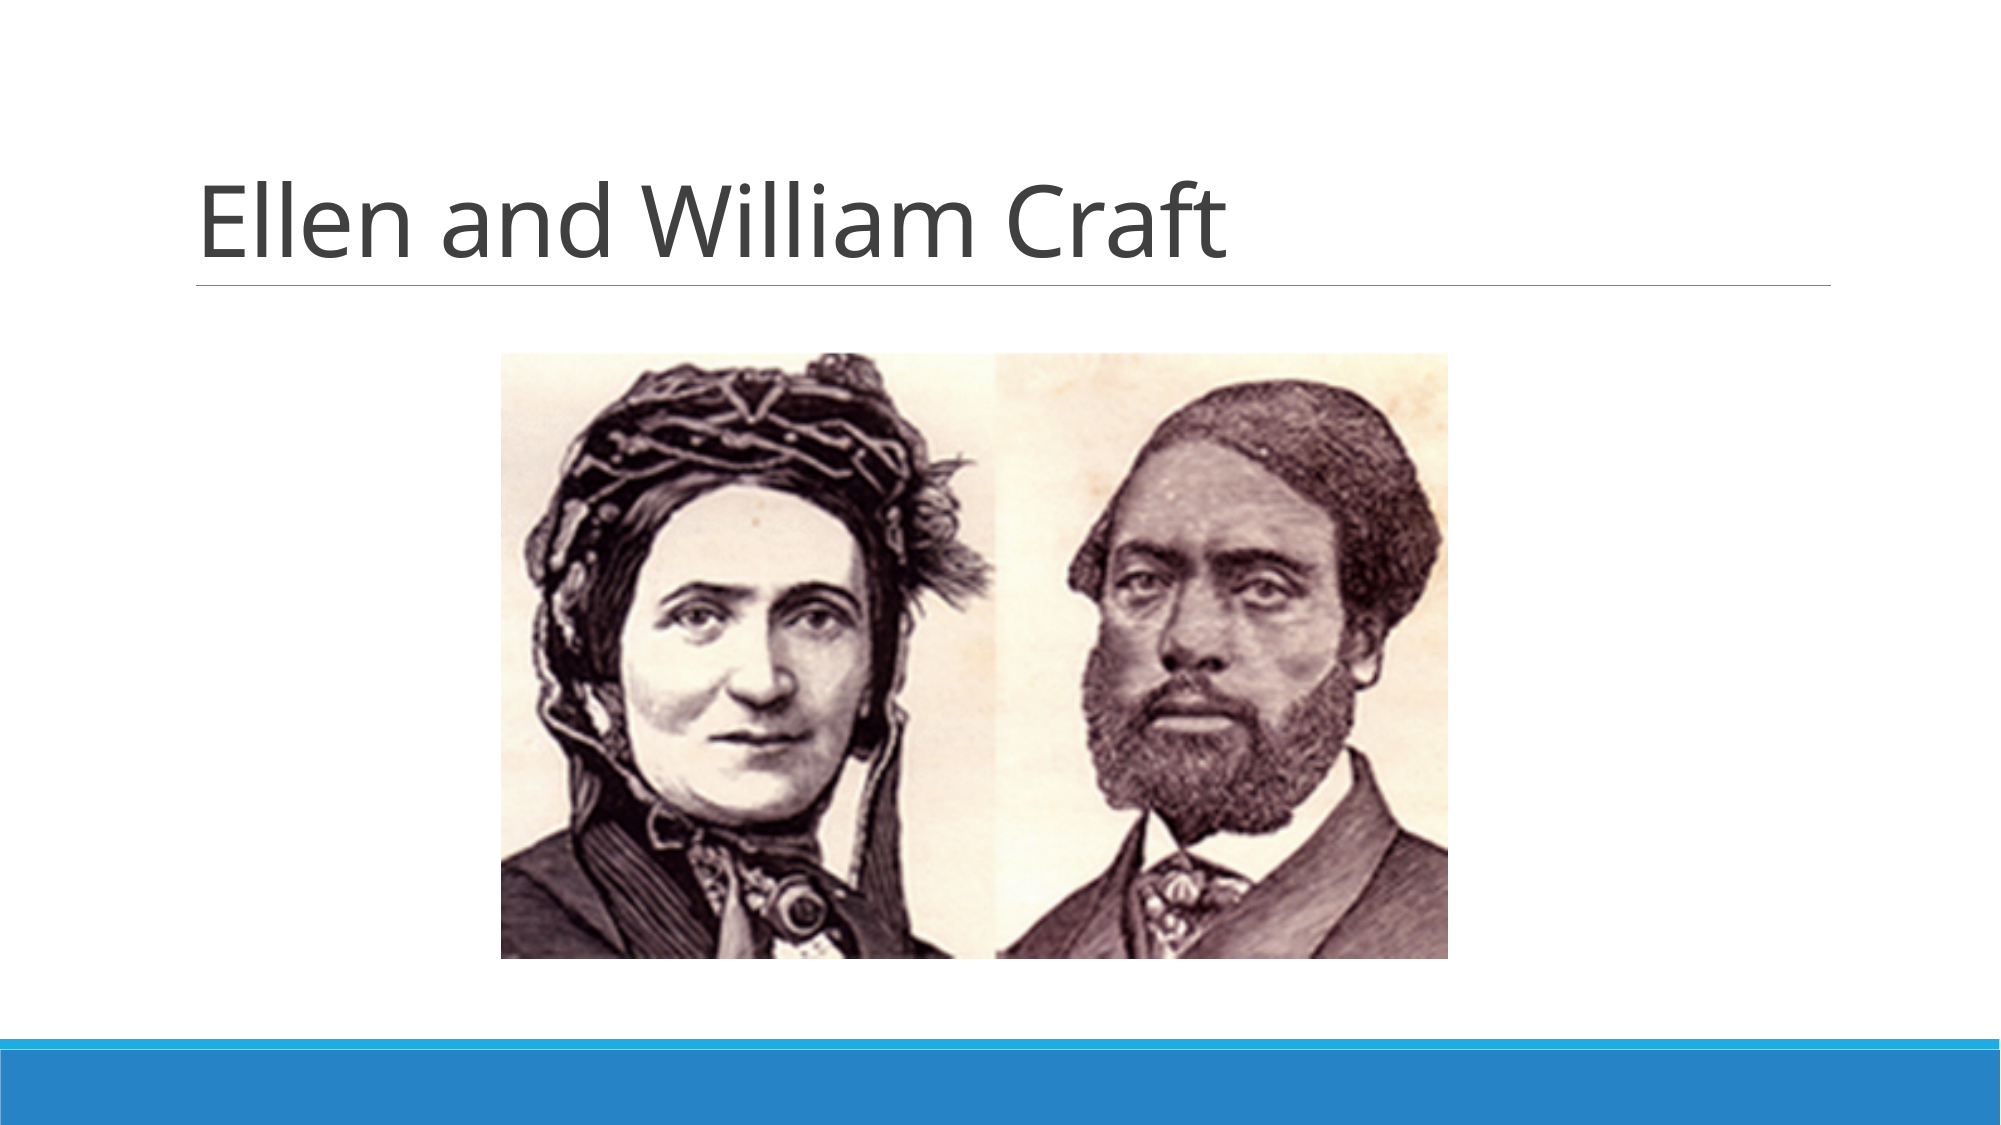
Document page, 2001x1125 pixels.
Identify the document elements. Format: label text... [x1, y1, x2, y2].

title Ellen and William Craft [180, 47, 1830, 285]
picture [501, 349, 1449, 960]
